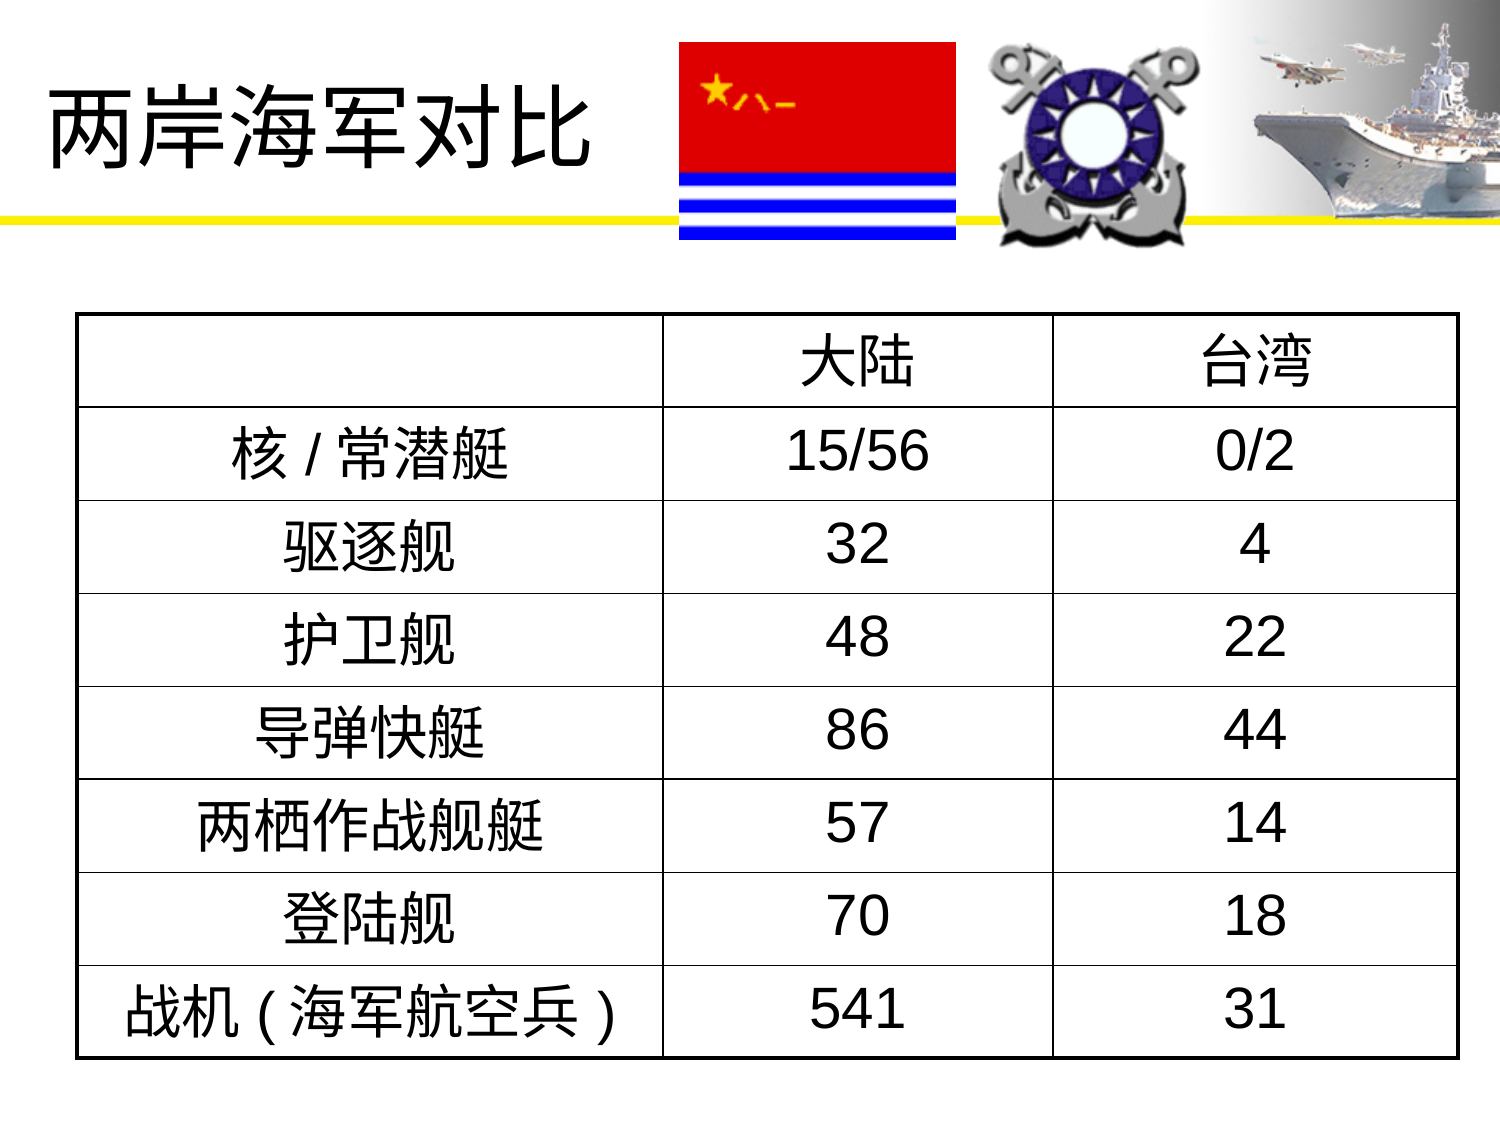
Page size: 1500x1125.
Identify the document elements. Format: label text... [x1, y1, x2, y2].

table_cell 86 [664, 687, 1052, 778]
table_cell 15/56 [664, 408, 1052, 500]
table_cell 两栖作战舰艇 [79, 780, 662, 872]
table_header [79, 316, 662, 406]
table_cell 18 [1054, 873, 1456, 965]
table_cell 0/2 [1054, 408, 1456, 500]
table_cell 70 [664, 873, 1052, 965]
table_cell 32 [664, 501, 1052, 593]
table_cell 14 [1054, 780, 1456, 872]
table_cell 核/常潜艇 [79, 408, 662, 500]
table_cell 驱逐舰 [79, 501, 662, 593]
table_cell 导弹快艇 [79, 687, 662, 778]
picture [0, 0, 1500, 251]
table_cell 57 [664, 780, 1052, 872]
title 两岸海军对比 [29, 30, 1259, 219]
table_cell 登陆舰 [79, 873, 662, 965]
table_cell 22 [1054, 594, 1456, 686]
table_cell 541 [664, 966, 1052, 1056]
table_cell 战机(海军航空兵) [79, 966, 662, 1056]
table_cell 31 [1054, 966, 1456, 1056]
table_cell 48 [664, 594, 1052, 686]
table_header 台湾 [1054, 316, 1456, 406]
table_cell 护卫舰 [79, 594, 662, 686]
table_cell 44 [1054, 687, 1456, 778]
table_header 大陆 [664, 316, 1052, 406]
table_cell 4 [1054, 501, 1456, 593]
